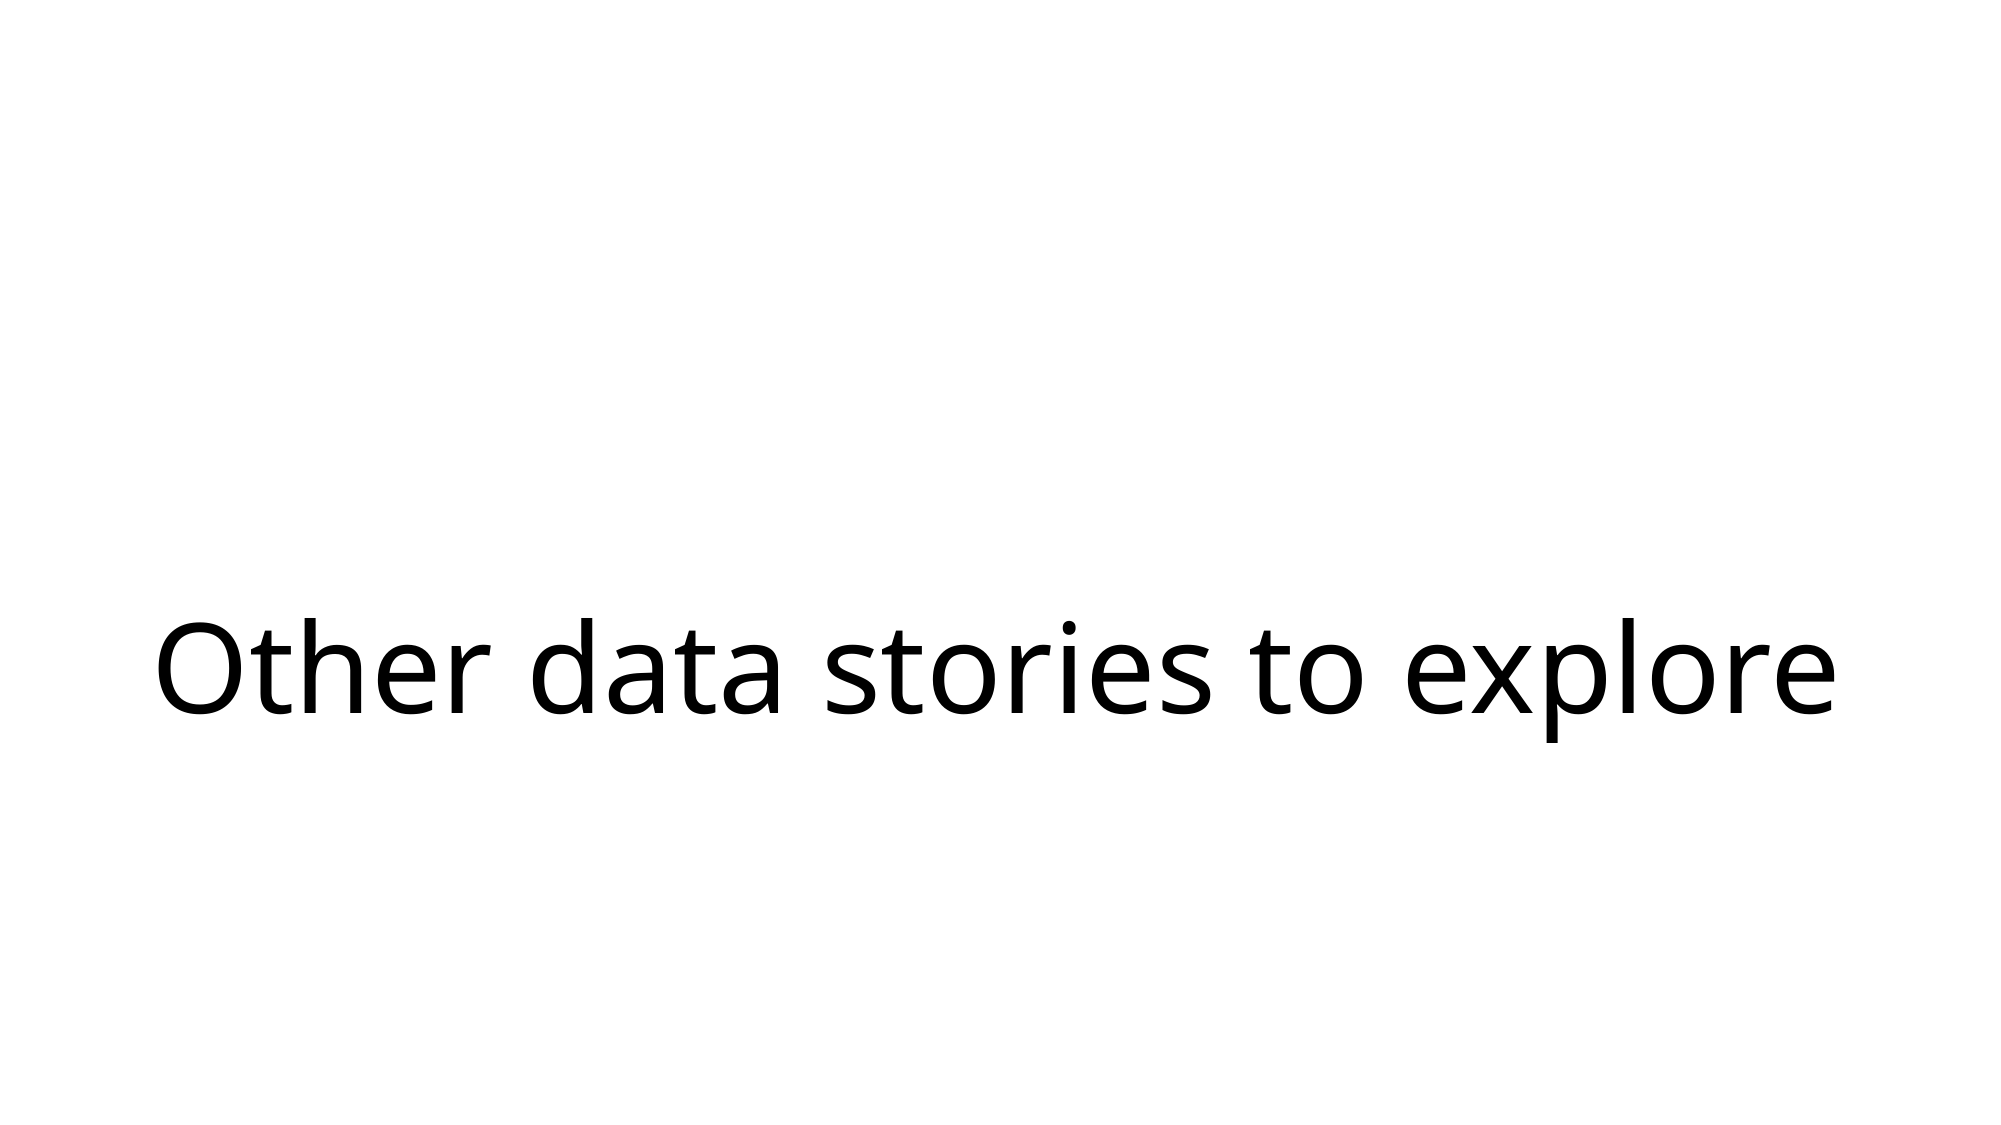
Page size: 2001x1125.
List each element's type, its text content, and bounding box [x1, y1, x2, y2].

title Other data stories to explore [136, 280, 1862, 749]
